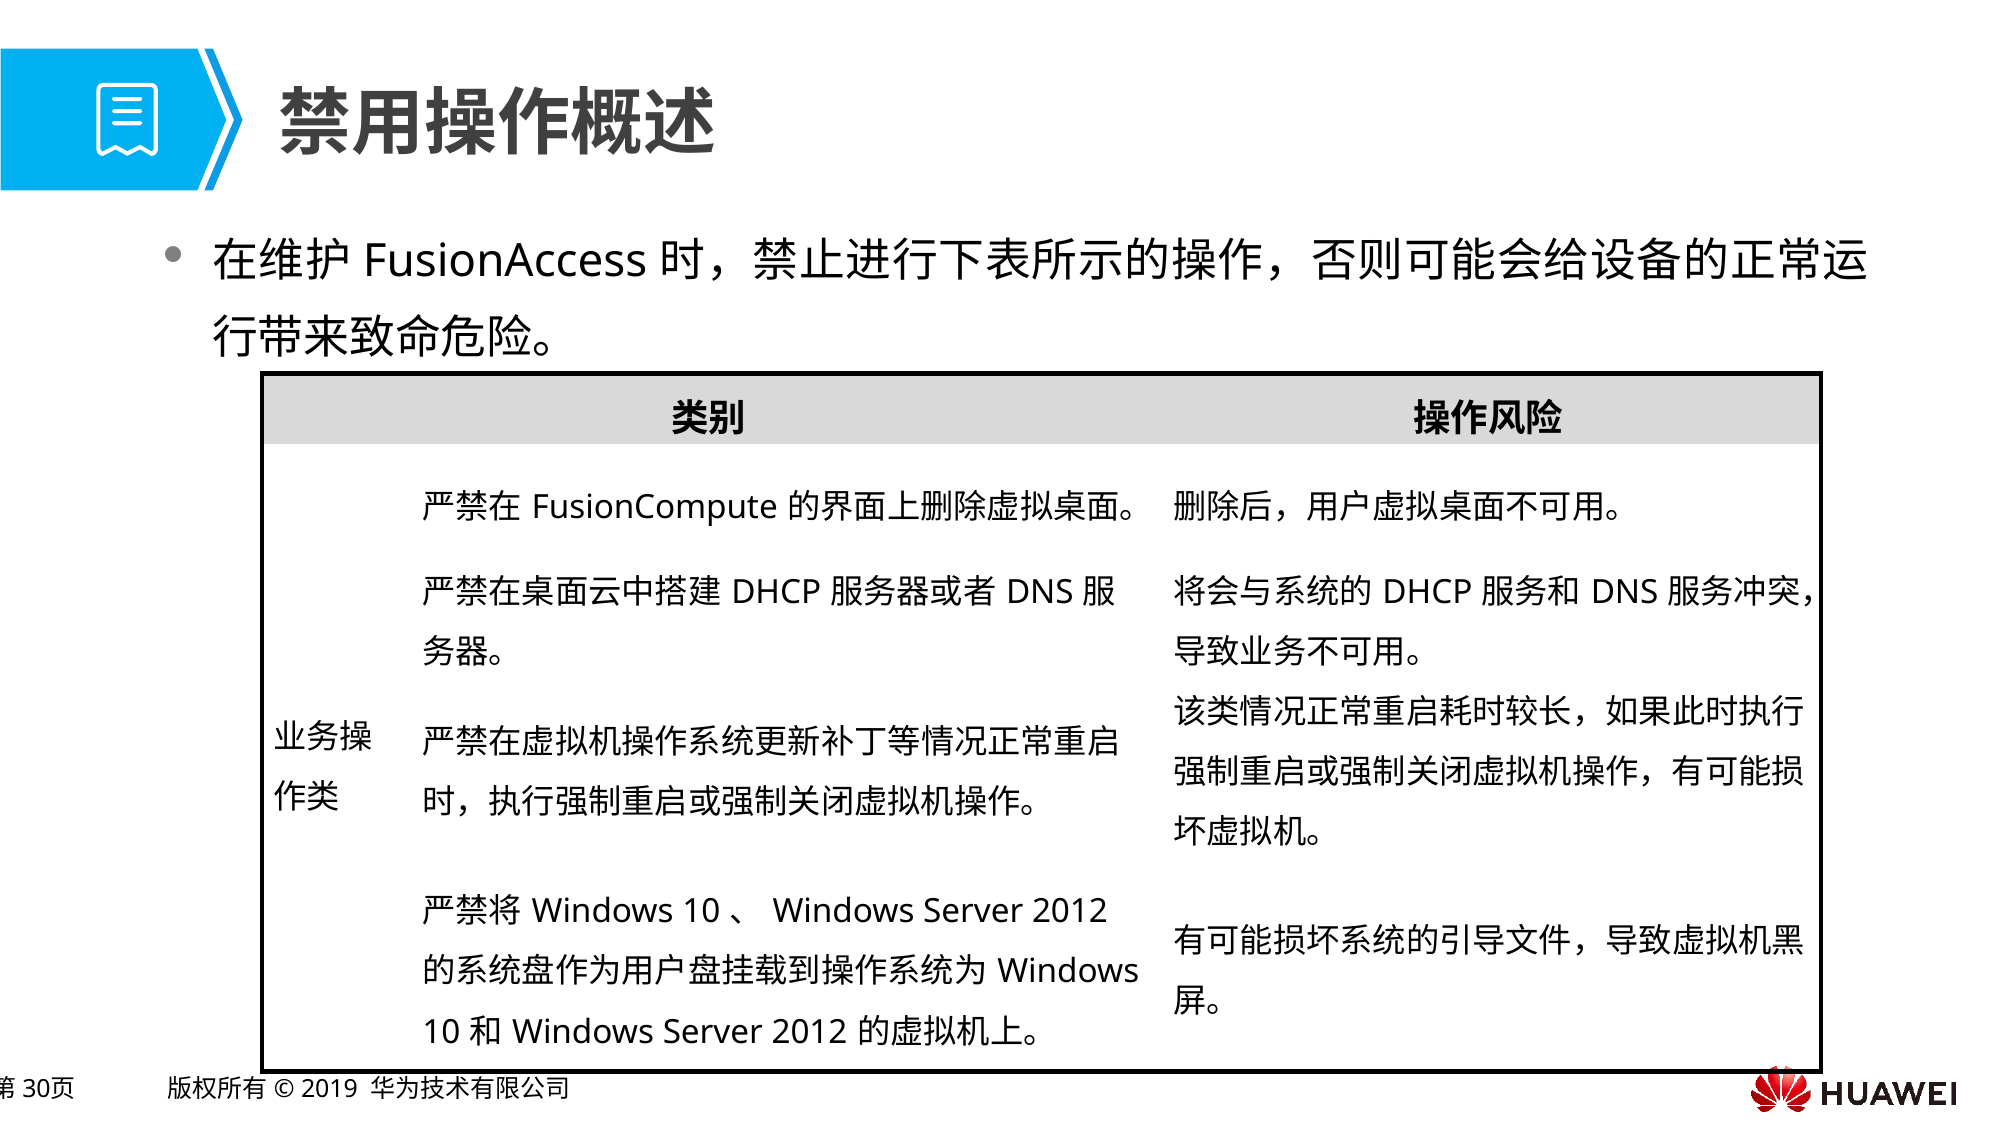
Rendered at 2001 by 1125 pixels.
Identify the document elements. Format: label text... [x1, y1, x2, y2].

table_cell 严禁在桌面云中搭建DHCP服务器或者DNS服务器。 [405, 553, 1156, 673]
table_header 操作风险 [1156, 376, 1819, 444]
picture [1751, 1066, 1956, 1112]
table_cell 严禁将Windows 10、Windows Server 2012的系统盘作为用户盘挂载到操作系统为Windows 10和Windows Server 2012的虚拟机上。 [405, 853, 1156, 1069]
table_header 类别 [264, 376, 1156, 444]
table_cell 有可能损坏系统的引导文件，导致虚拟机黑屏。 [1156, 853, 1819, 1069]
table_cell 删除后，用户虚拟桌面不可用。 [1156, 444, 1819, 553]
list 在维护FusionAccess时，禁止进行下表所示的操作，否则可能会给设备的正常运行带来致命危险。 [149, 202, 1883, 971]
table_cell 将会与系统的DHCP服务和DNS服务冲突，导致业务不可用。 [1156, 553, 1819, 673]
table_cell 业务操作类 [264, 444, 405, 1069]
title 禁用操作概述 [261, 67, 1875, 173]
table_cell 该类情况正常重启耗时较长，如果此时执行强制重启或强制关闭虚拟机操作，有可能损坏虚拟机。 [1156, 673, 1819, 853]
table_cell 严禁在虚拟机操作系统更新补丁等情况正常重启时，执行强制重启或强制关闭虚拟机操作。 [405, 673, 1156, 853]
table_cell 严禁在FusionCompute的界面上删除虚拟桌面。 [405, 444, 1156, 553]
